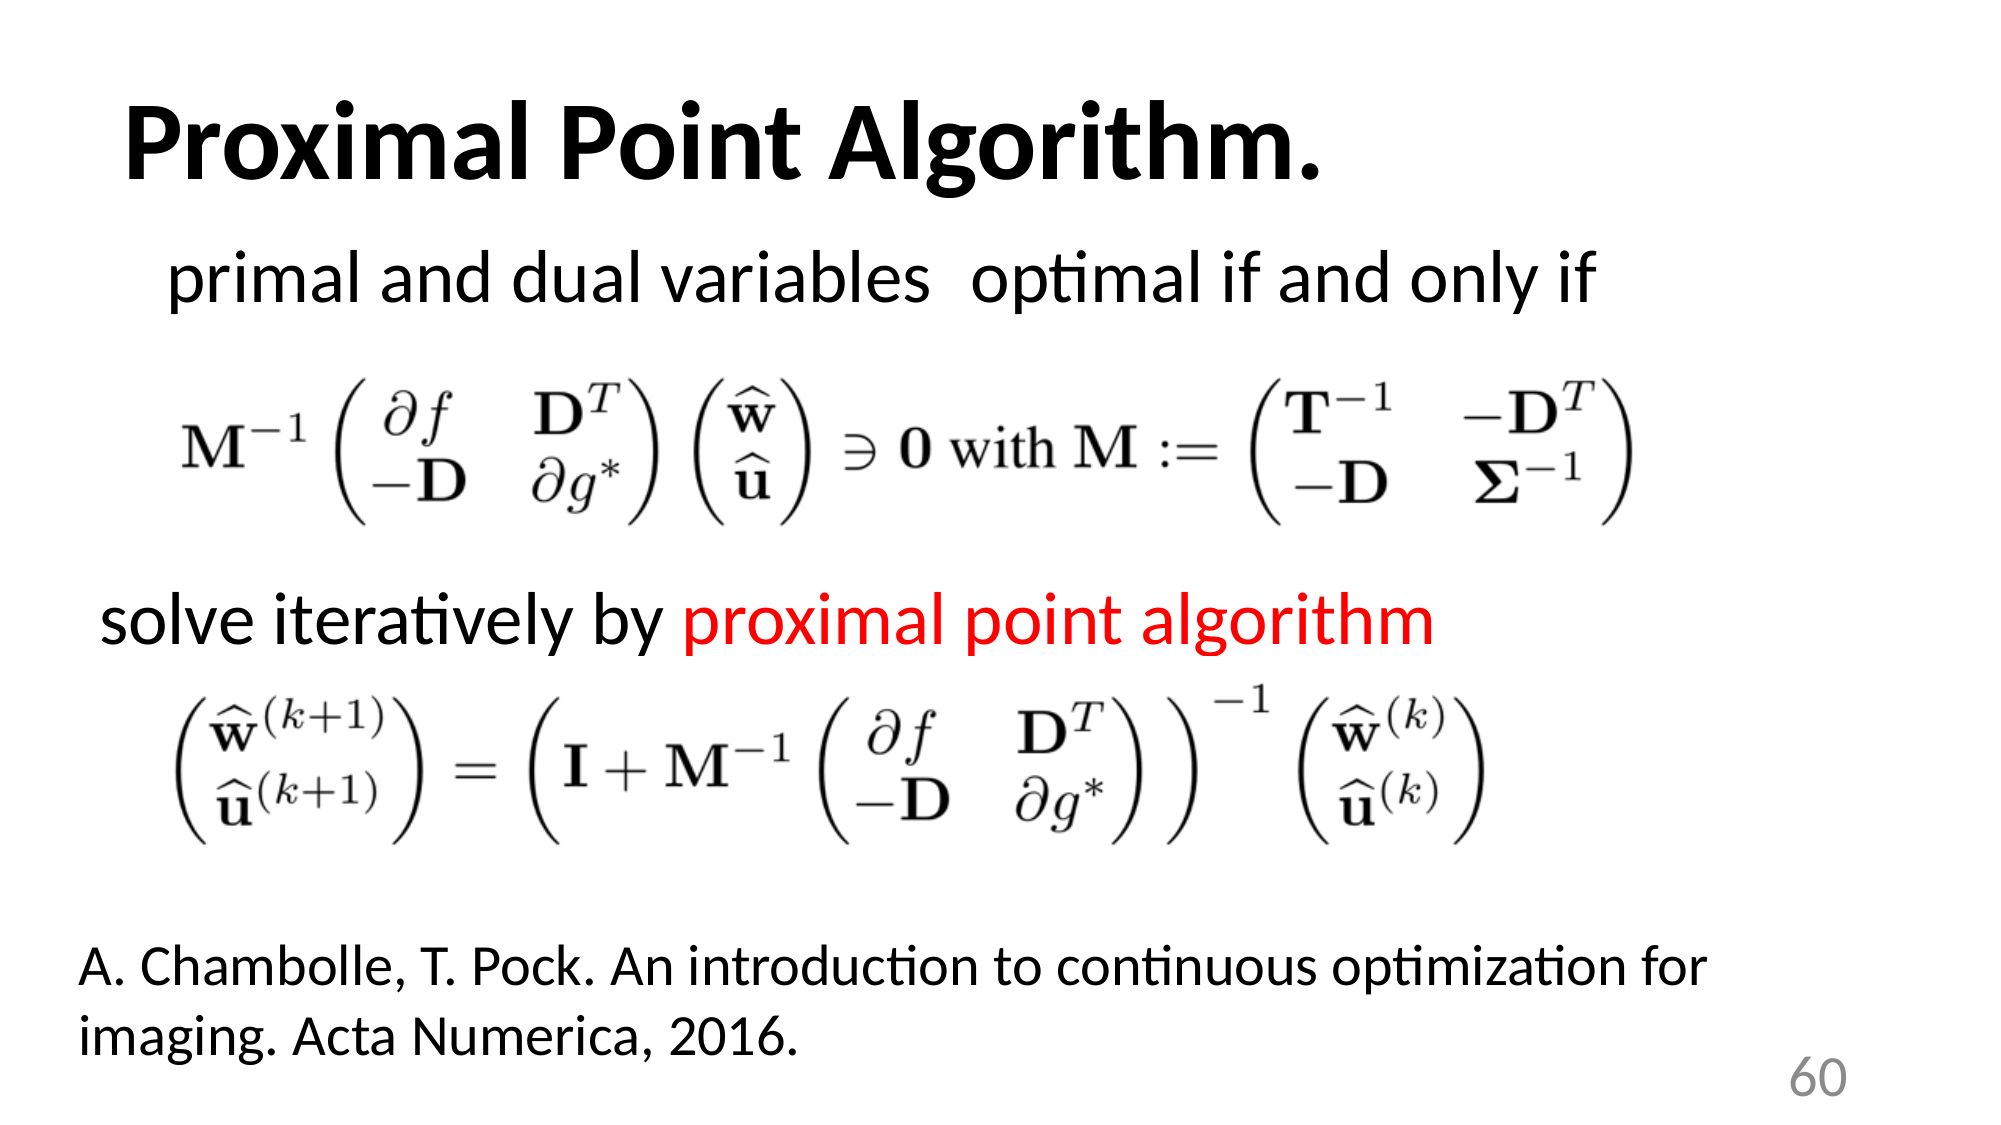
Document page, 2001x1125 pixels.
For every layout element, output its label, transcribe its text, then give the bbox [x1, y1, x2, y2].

text_box A. Chambolle, T. Pock. An introduction to continuous optimization for imaging. Acta Numerica, 2016. [63, 920, 1937, 1075]
picture [134, 356, 1648, 547]
text_box solve iteratively by proximal point algorithm [84, 562, 1452, 668]
slide_number 60 [1412, 1075, 1863, 1103]
title Proximal Point Algorithm. [108, 48, 1892, 239]
picture [134, 656, 1500, 884]
